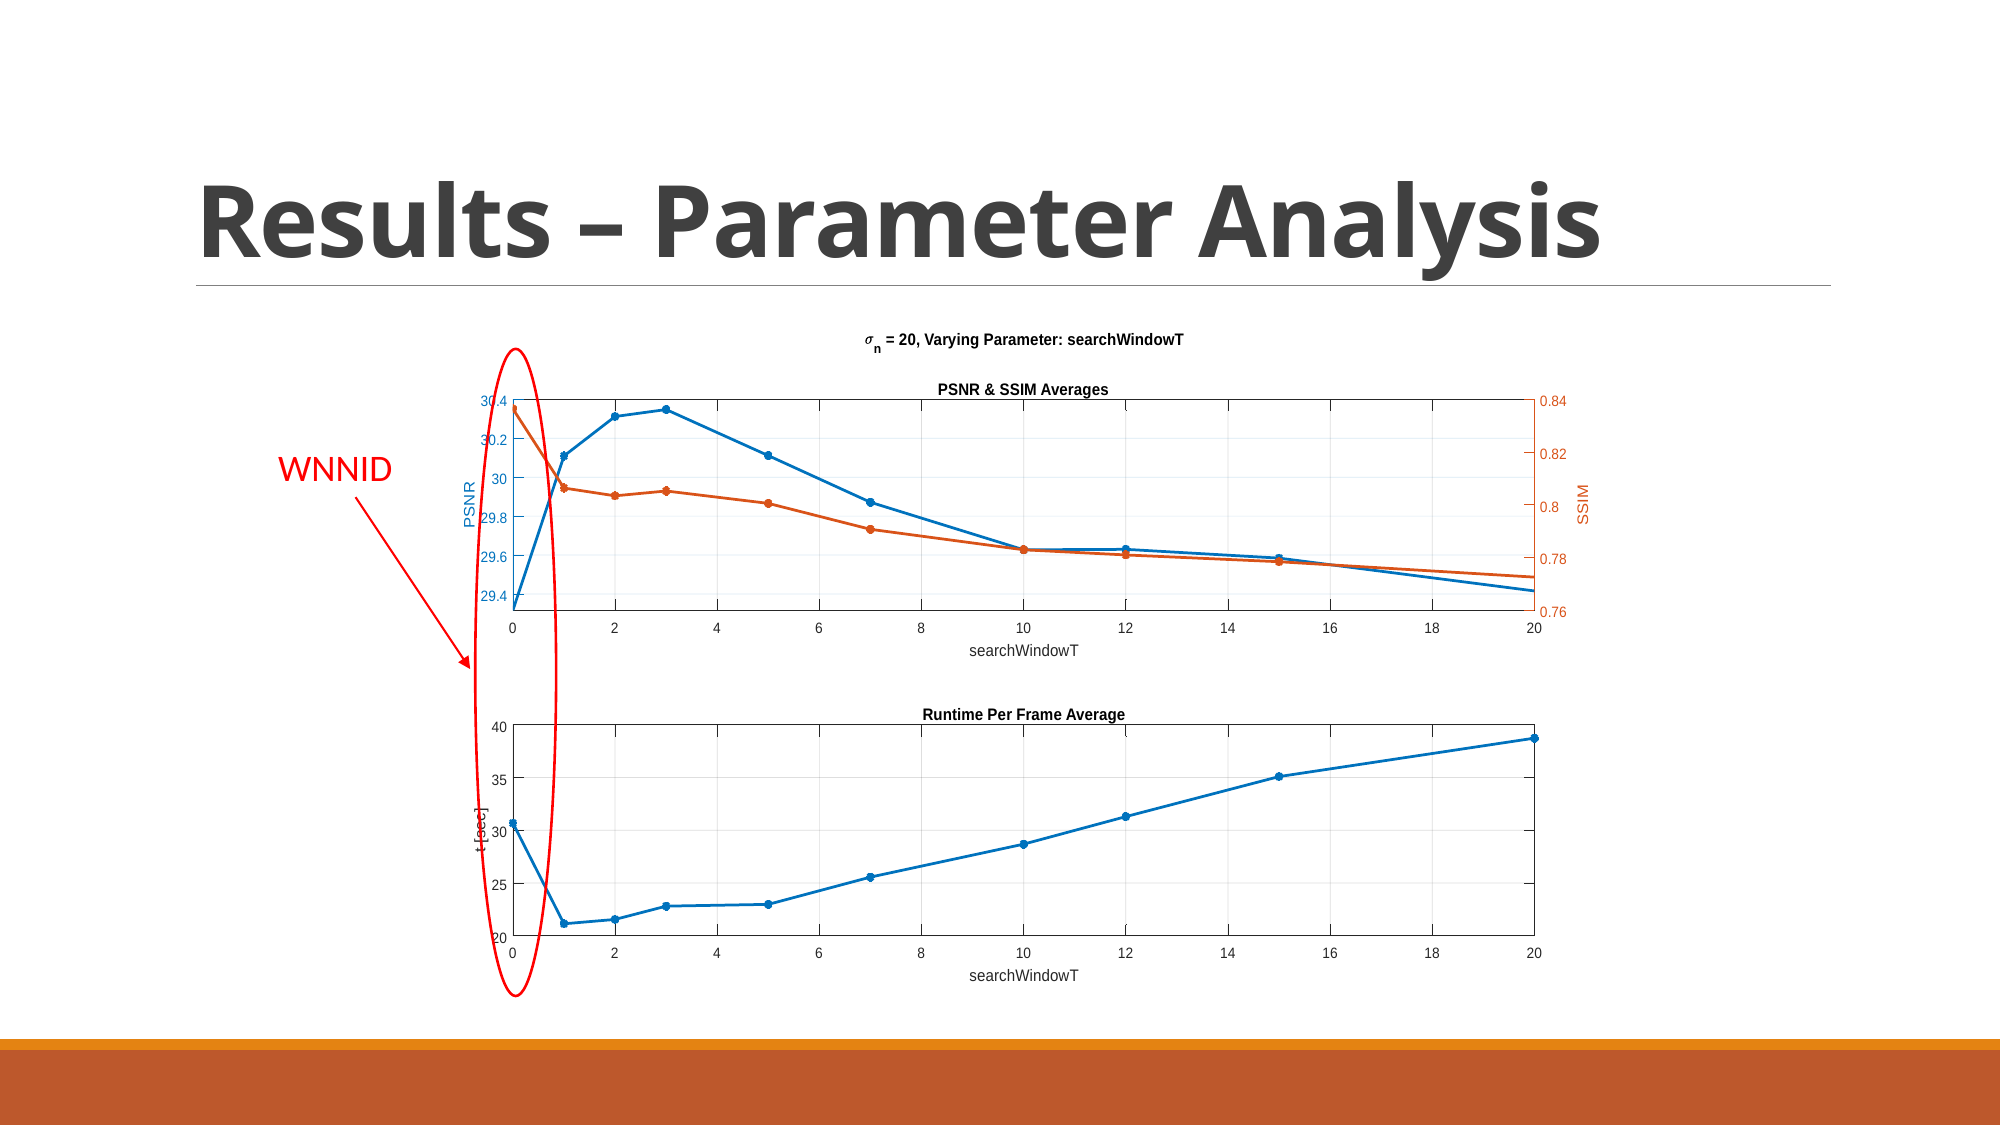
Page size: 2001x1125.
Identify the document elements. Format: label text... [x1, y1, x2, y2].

text_box WNNID [263, 436, 337, 497]
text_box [355, 496, 471, 670]
title Results – Parameter Analysis [180, 47, 1830, 285]
picture [340, 324, 1660, 1011]
